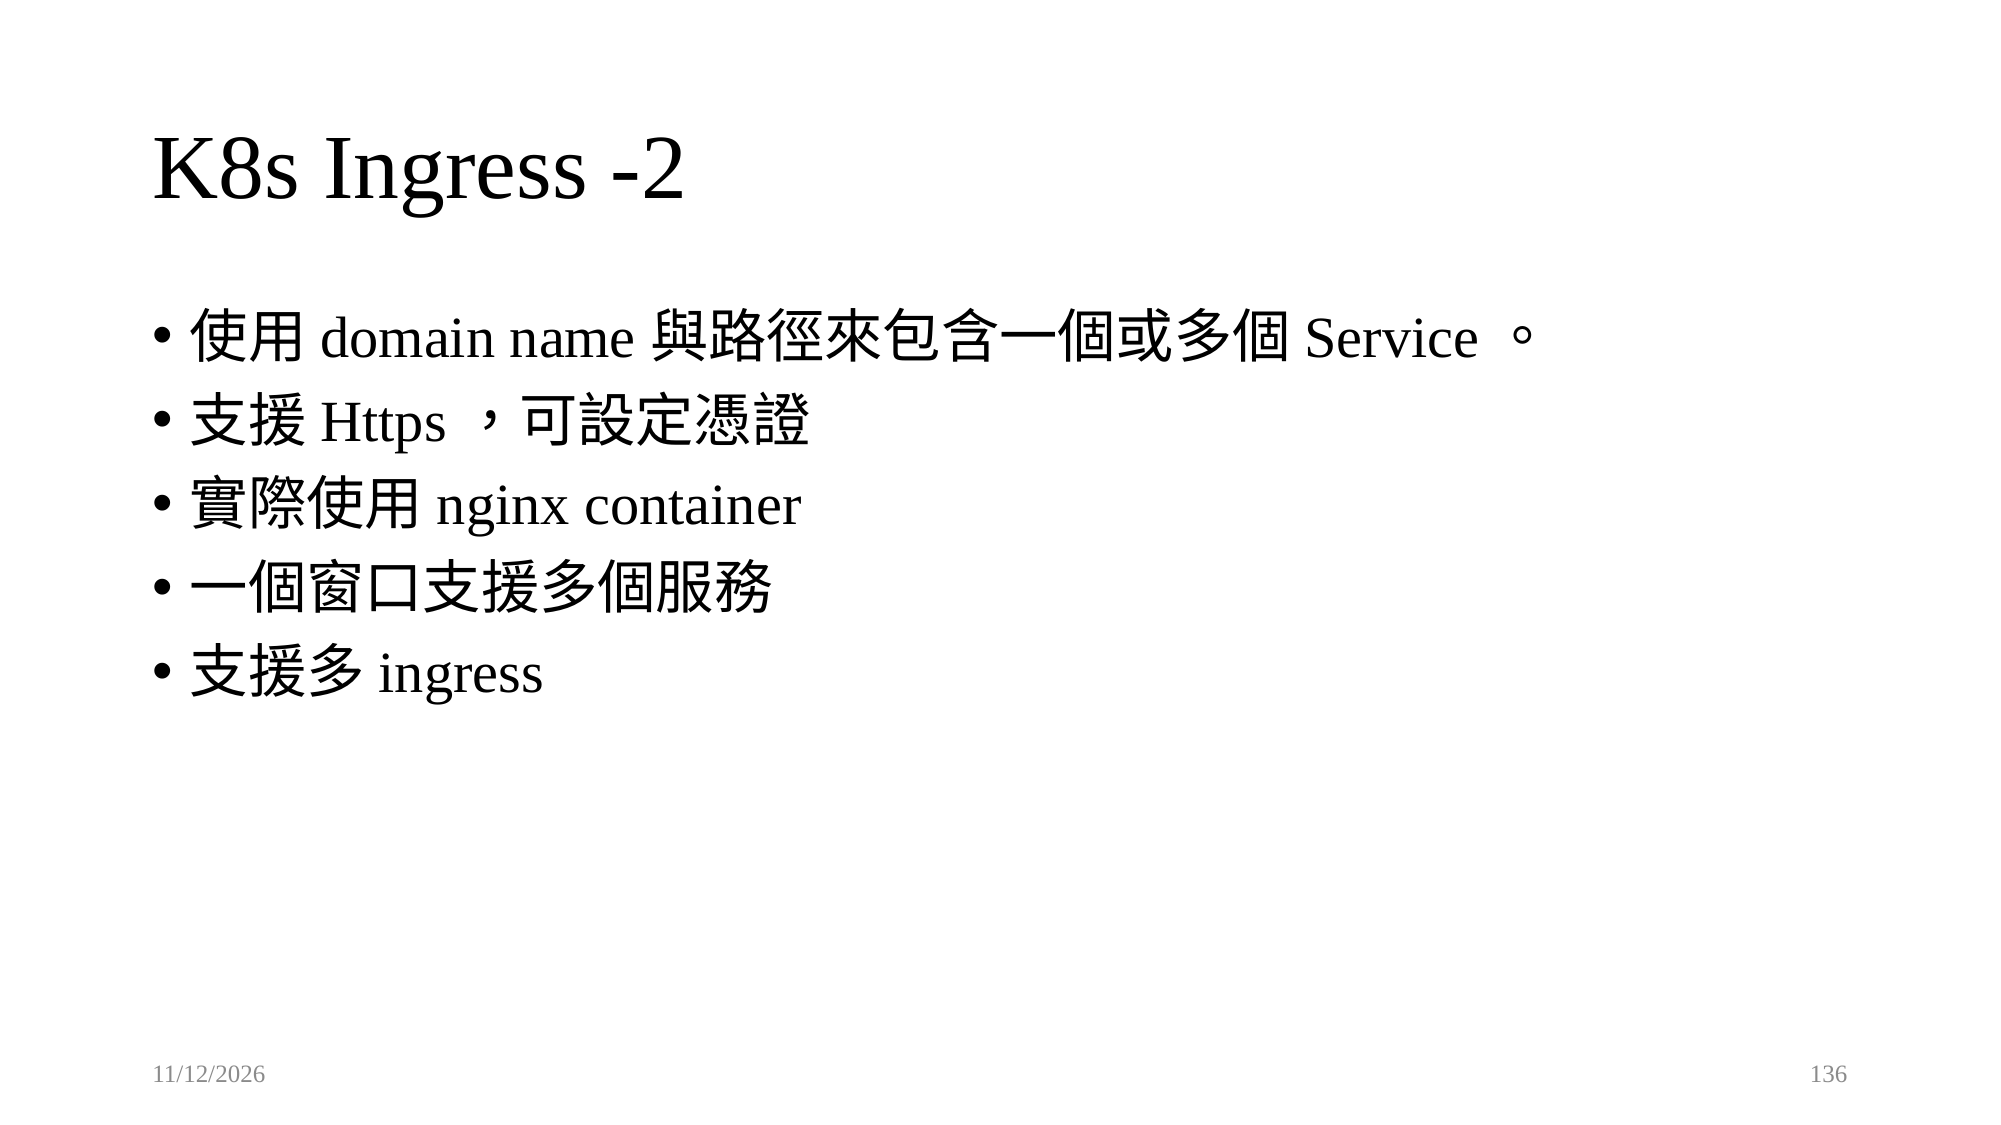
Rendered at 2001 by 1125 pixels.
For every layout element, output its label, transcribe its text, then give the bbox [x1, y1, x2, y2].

title K8s Ingress -2 [137, 59, 1863, 278]
slide_number 136 [1412, 1042, 1863, 1103]
list 使用domain name與路徑來包含一個或多個Service。 支援Https，可設定憑證 實際使用nginx container 一個窗口支援多個服務 支援多ingress [137, 299, 1863, 1014]
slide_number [137, 1042, 588, 1103]
